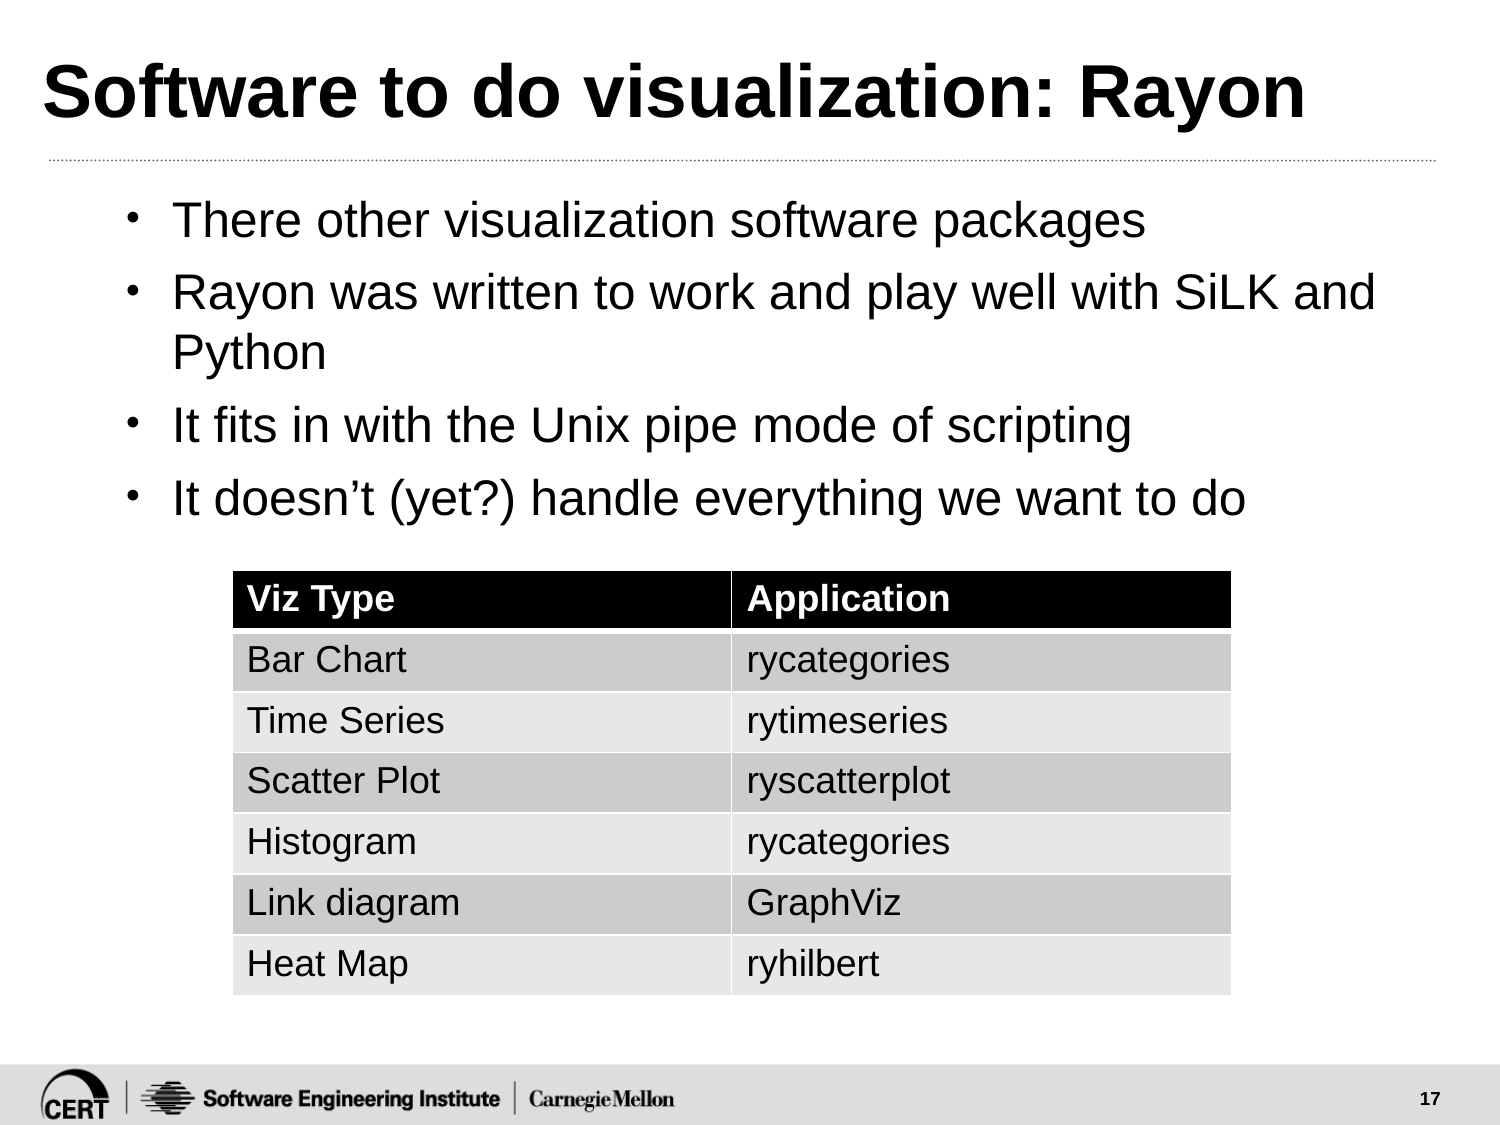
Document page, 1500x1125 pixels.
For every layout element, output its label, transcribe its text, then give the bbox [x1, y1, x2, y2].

table_cell Heat Map [233, 936, 731, 995]
table_cell ryscatterplot [732, 753, 1231, 812]
table_cell rytimeseries [732, 693, 1231, 752]
table_cell rycategories [732, 634, 1231, 691]
table_cell GraphViz [732, 875, 1231, 934]
list There other visualization software packages Rayon was written to work and play well with SiLK and Python It fits in with the Unix pipe mode of scripting It doesn’t (yet?) handle everything we want to do [50, 187, 1438, 1025]
table_cell Time Series [233, 693, 731, 752]
table_cell ryhilbert [732, 936, 1231, 995]
table_cell Histogram [233, 814, 731, 873]
table_cell Link diagram [233, 875, 731, 934]
picture [24, 1065, 688, 1125]
table_header Viz Type [233, 571, 731, 628]
table_cell Bar Chart [233, 634, 731, 691]
title Software to do visualization: Rayon [42, 37, 1433, 155]
table_cell Scatter Plot [233, 753, 731, 812]
table_header Application [732, 571, 1231, 628]
table_cell rycategories [732, 814, 1231, 873]
